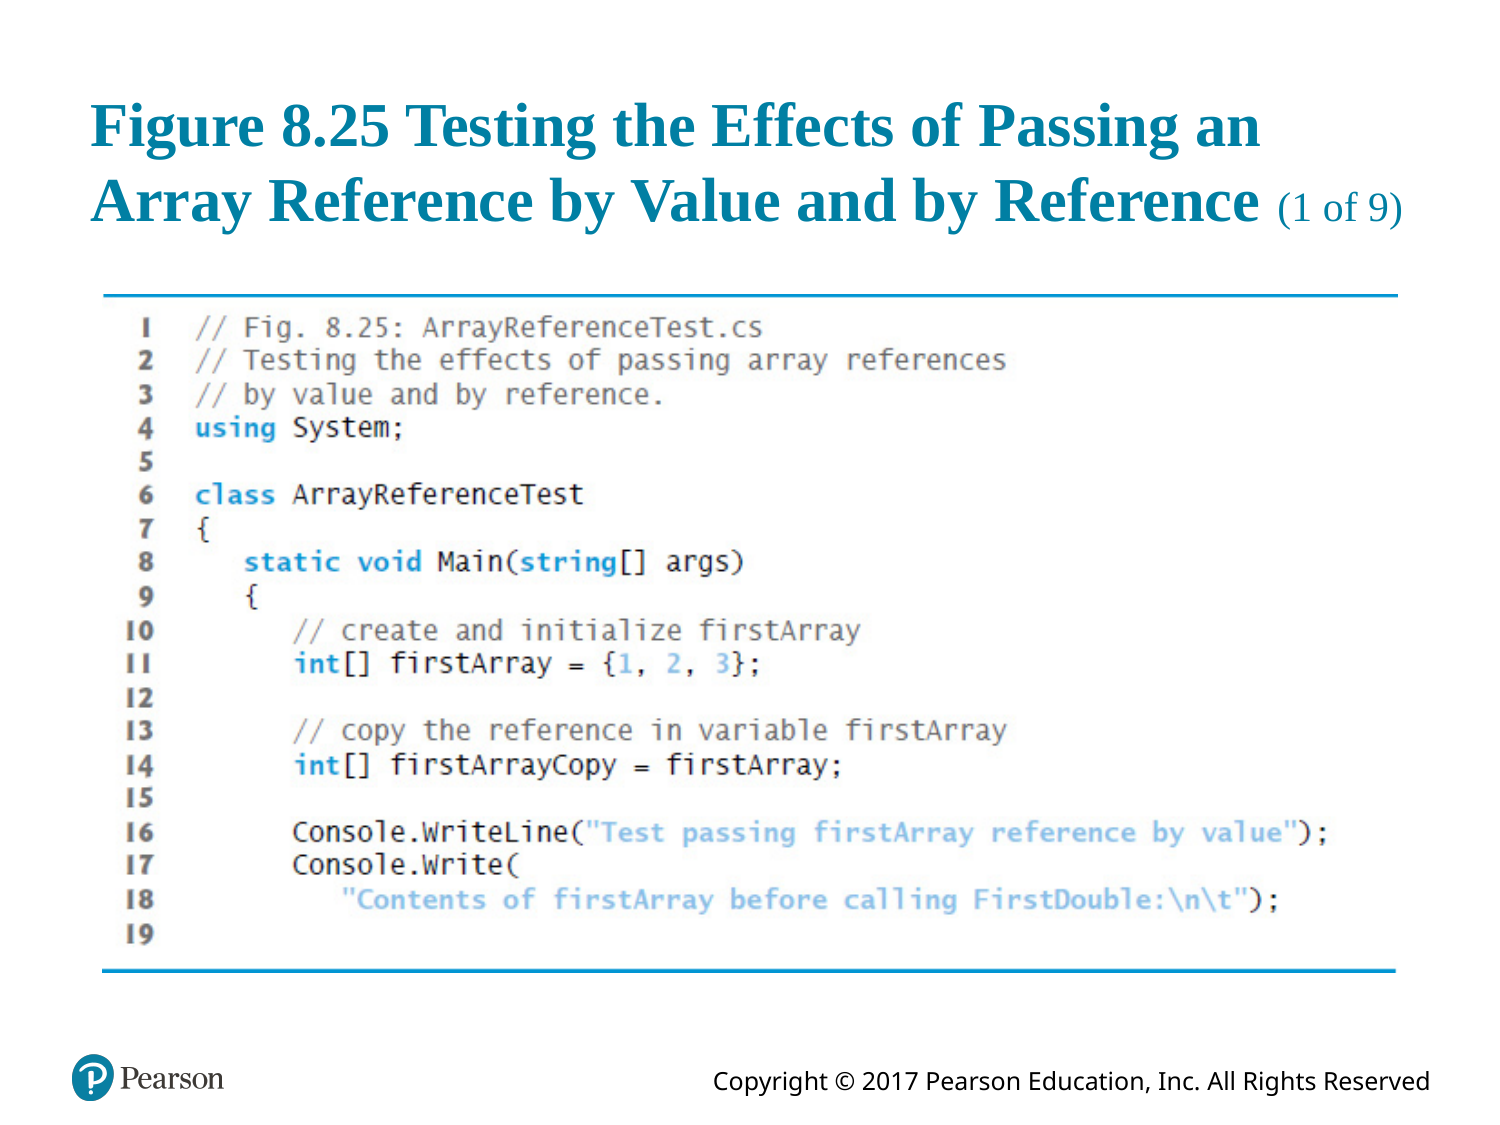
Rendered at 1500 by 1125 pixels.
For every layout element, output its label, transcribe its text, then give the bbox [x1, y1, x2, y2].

picture [98, 1054, 224, 1101]
picture [80, 1063, 106, 1088]
picture [72, 1087, 83, 1101]
picture [72, 1054, 88, 1070]
title Figure 8.25 Testing the Effects of Passing an Array Reference by Value and by Reference (1 of 9) [75, 37, 1447, 250]
picture [102, 294, 1398, 973]
